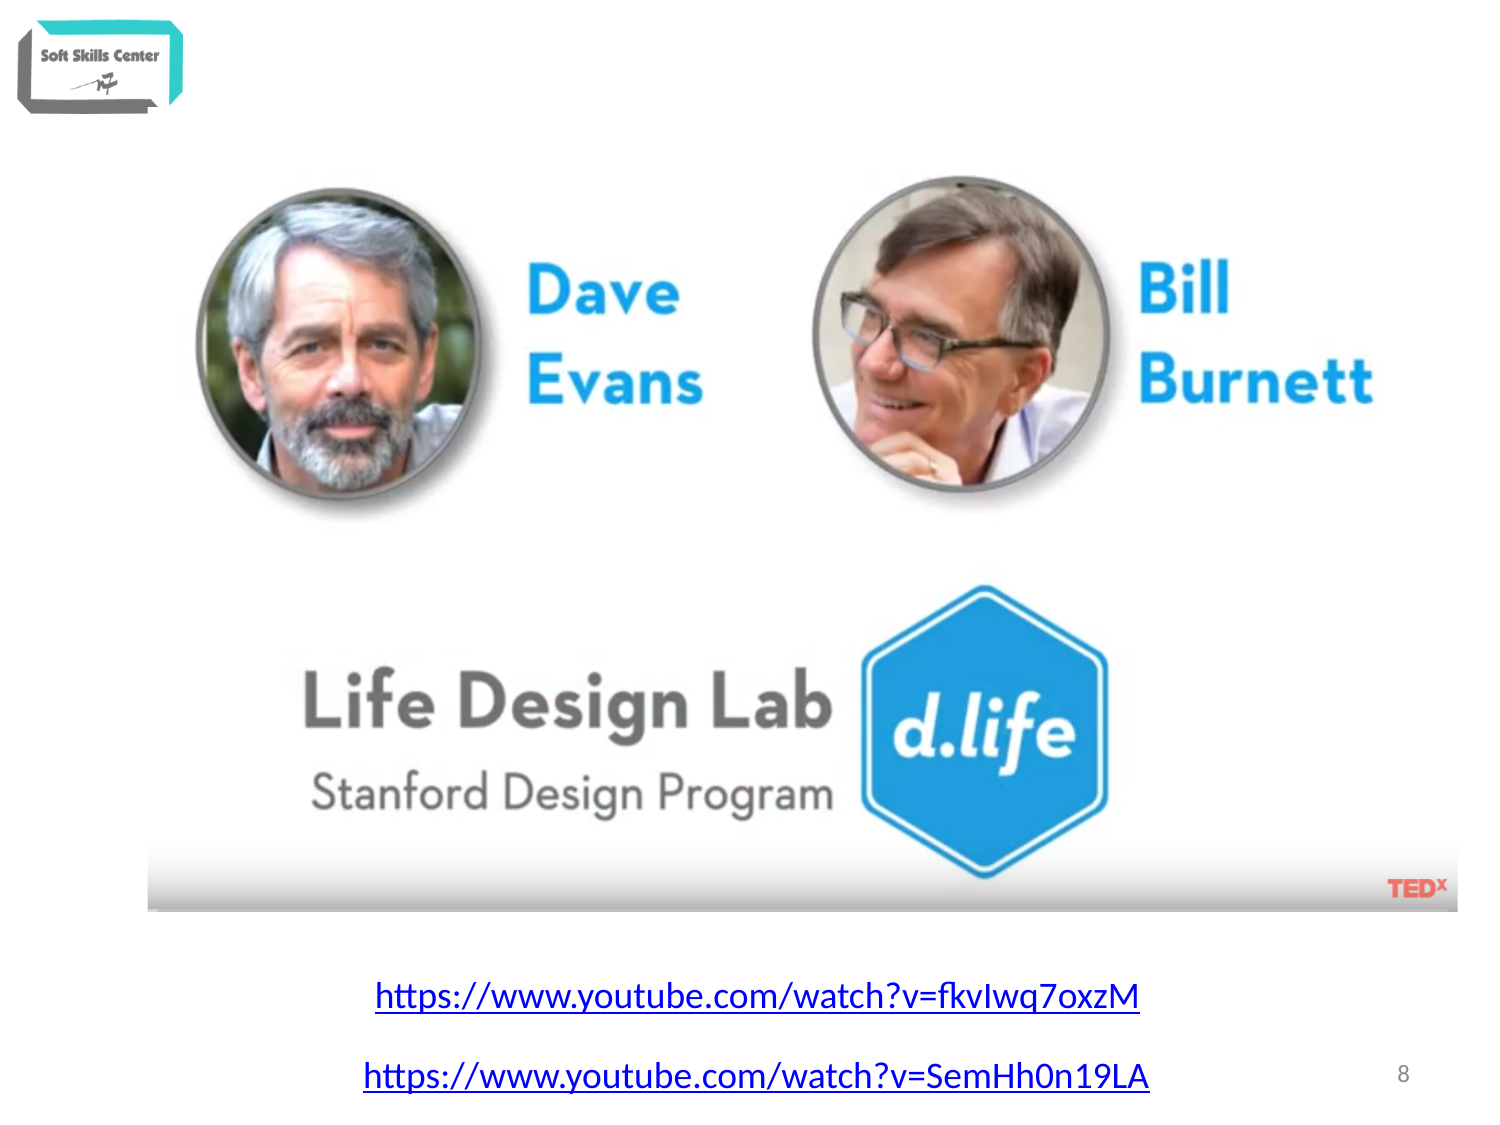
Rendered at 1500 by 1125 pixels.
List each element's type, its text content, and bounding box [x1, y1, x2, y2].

text_box https://www.youtube.com/watch?v=SemHh0n19LA [348, 1043, 1235, 1125]
text_box https://www.youtube.com/watch?v=fkvIwq7oxzM [360, 964, 1347, 1043]
slide_number 8 [1074, 1042, 1425, 1103]
picture [17, 18, 1458, 912]
